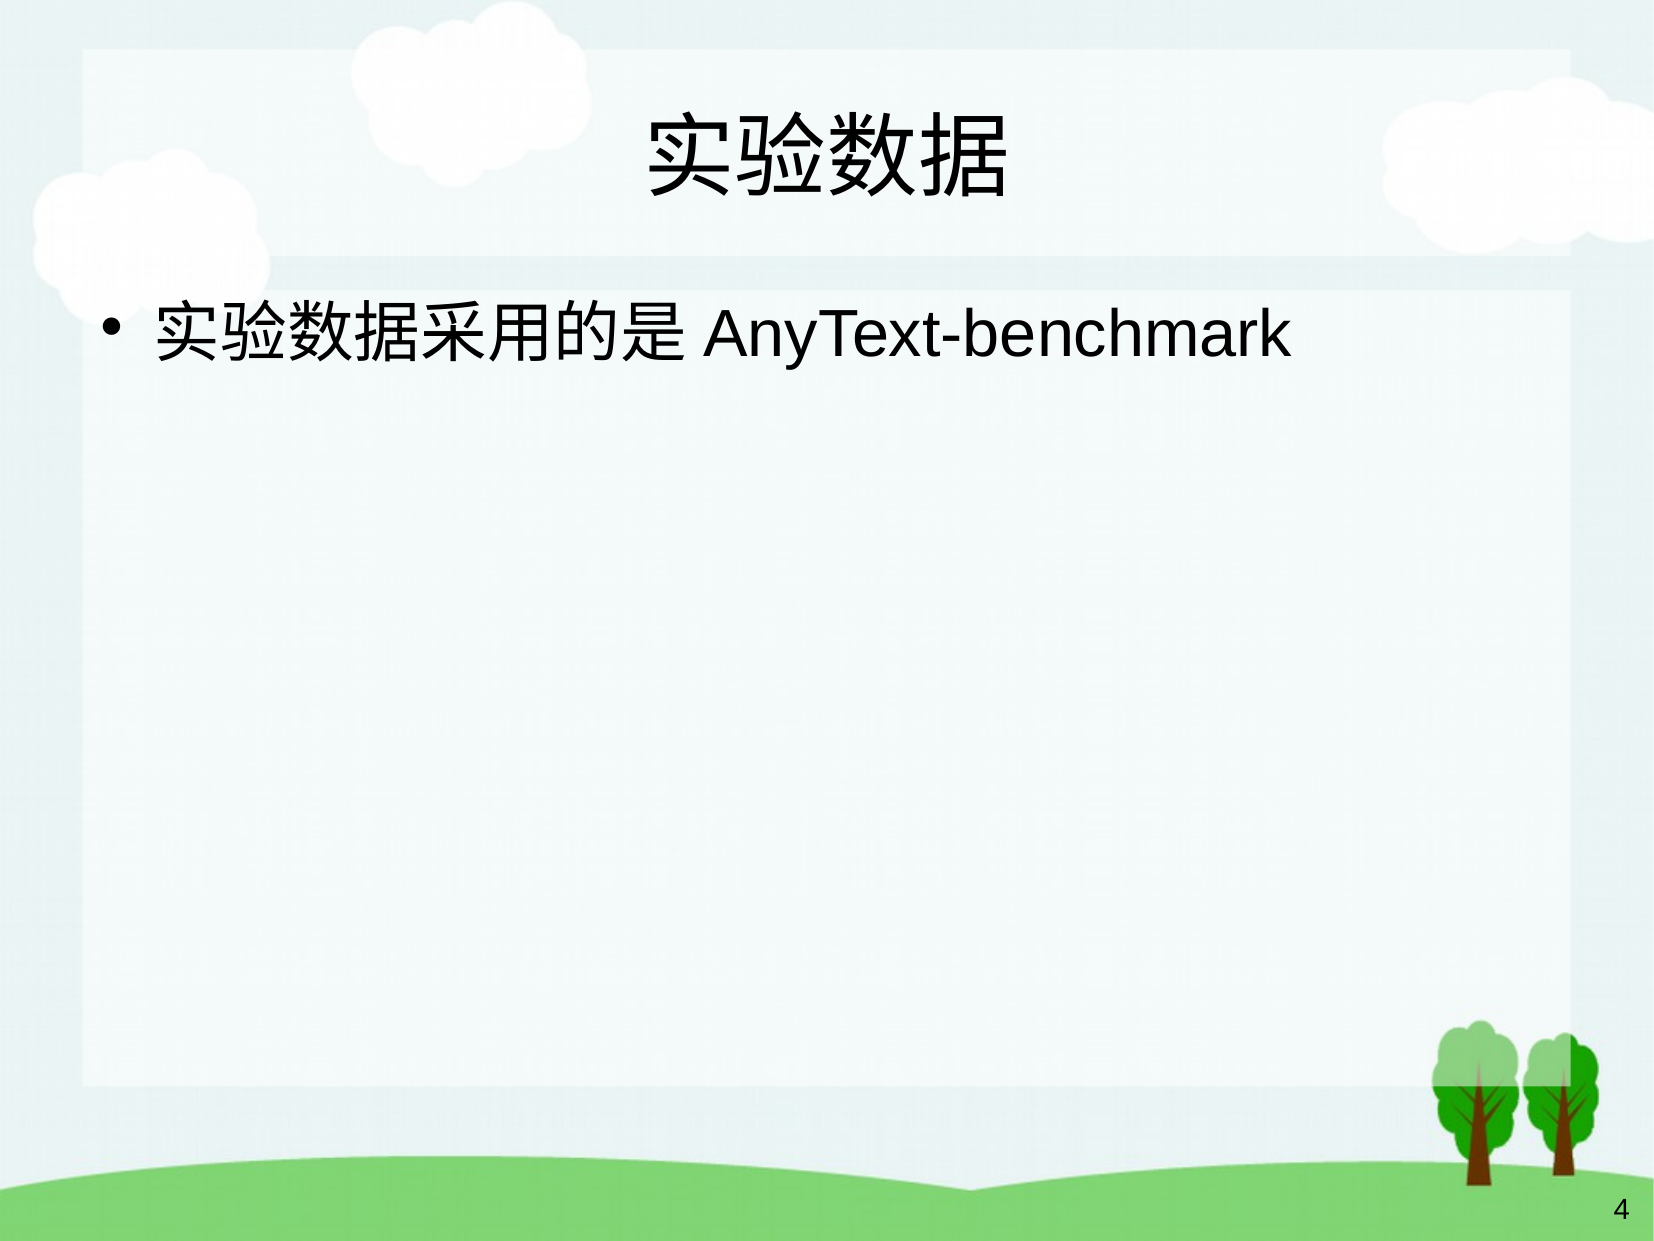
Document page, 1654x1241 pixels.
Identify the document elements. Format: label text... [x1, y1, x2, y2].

list 实验数据采用的是AnyText-benchmark [82, 290, 1571, 1087]
picture [0, 0, 1654, 1241]
slide_number 4 [1244, 1190, 1630, 1241]
title 实验数据 [82, 49, 1571, 257]
